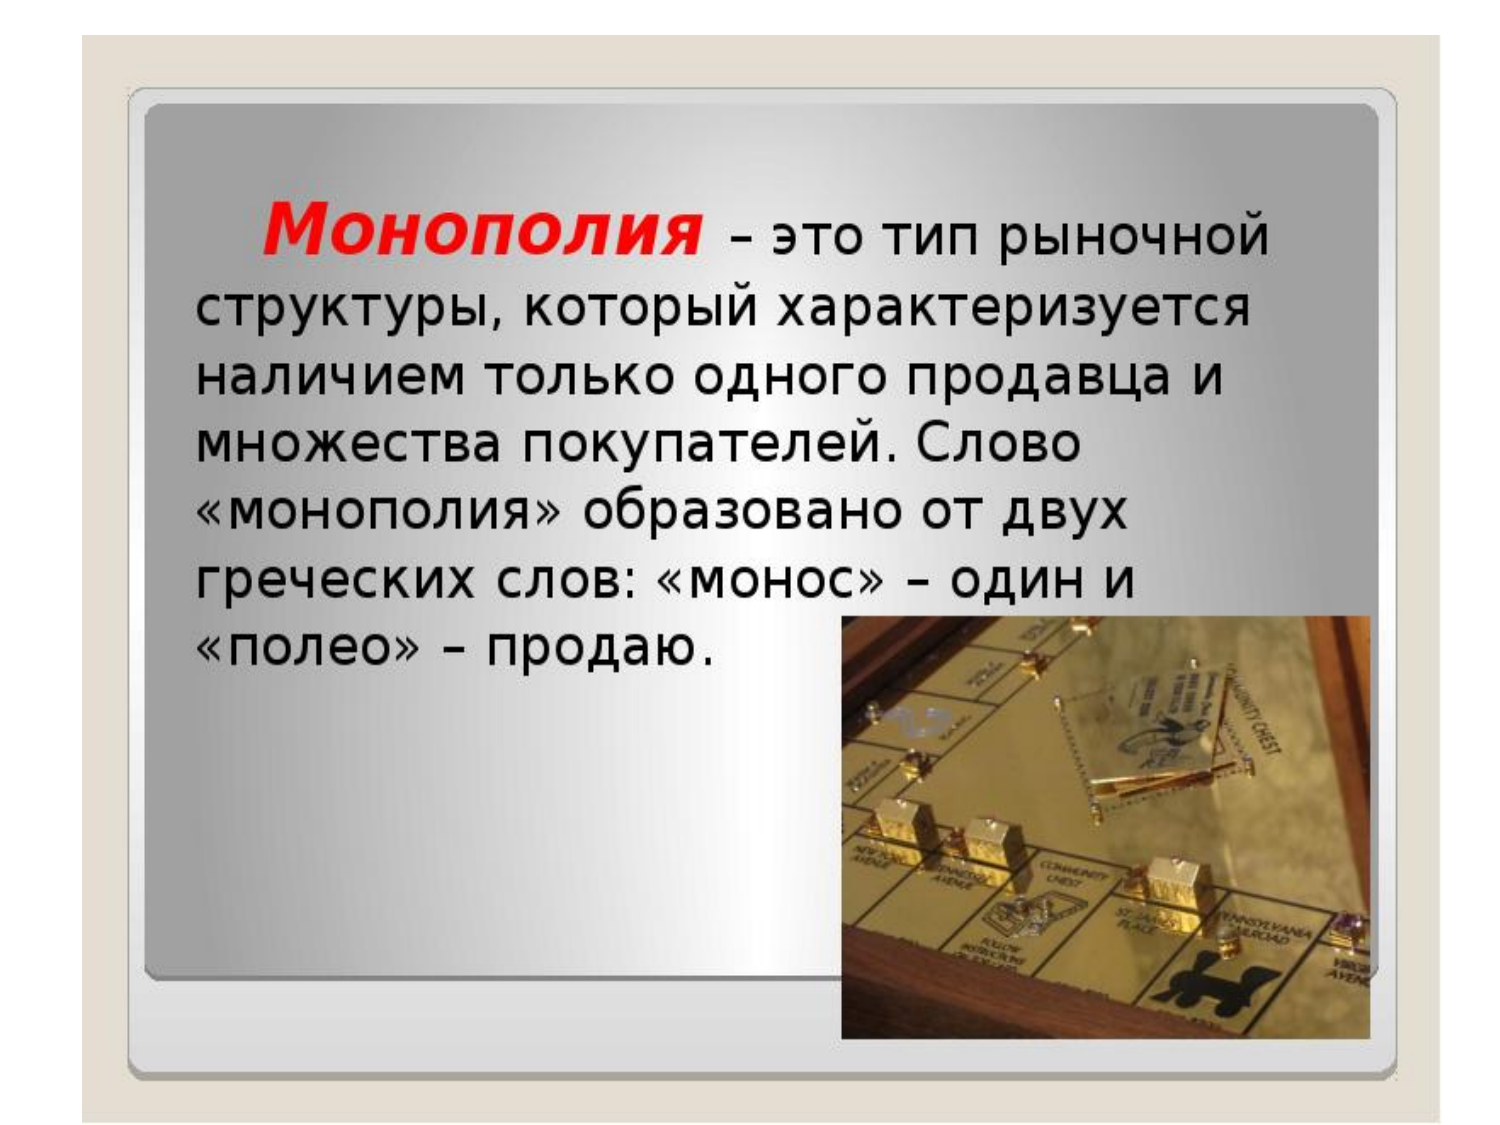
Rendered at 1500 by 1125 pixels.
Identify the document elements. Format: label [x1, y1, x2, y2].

picture [81, 34, 1442, 1125]
